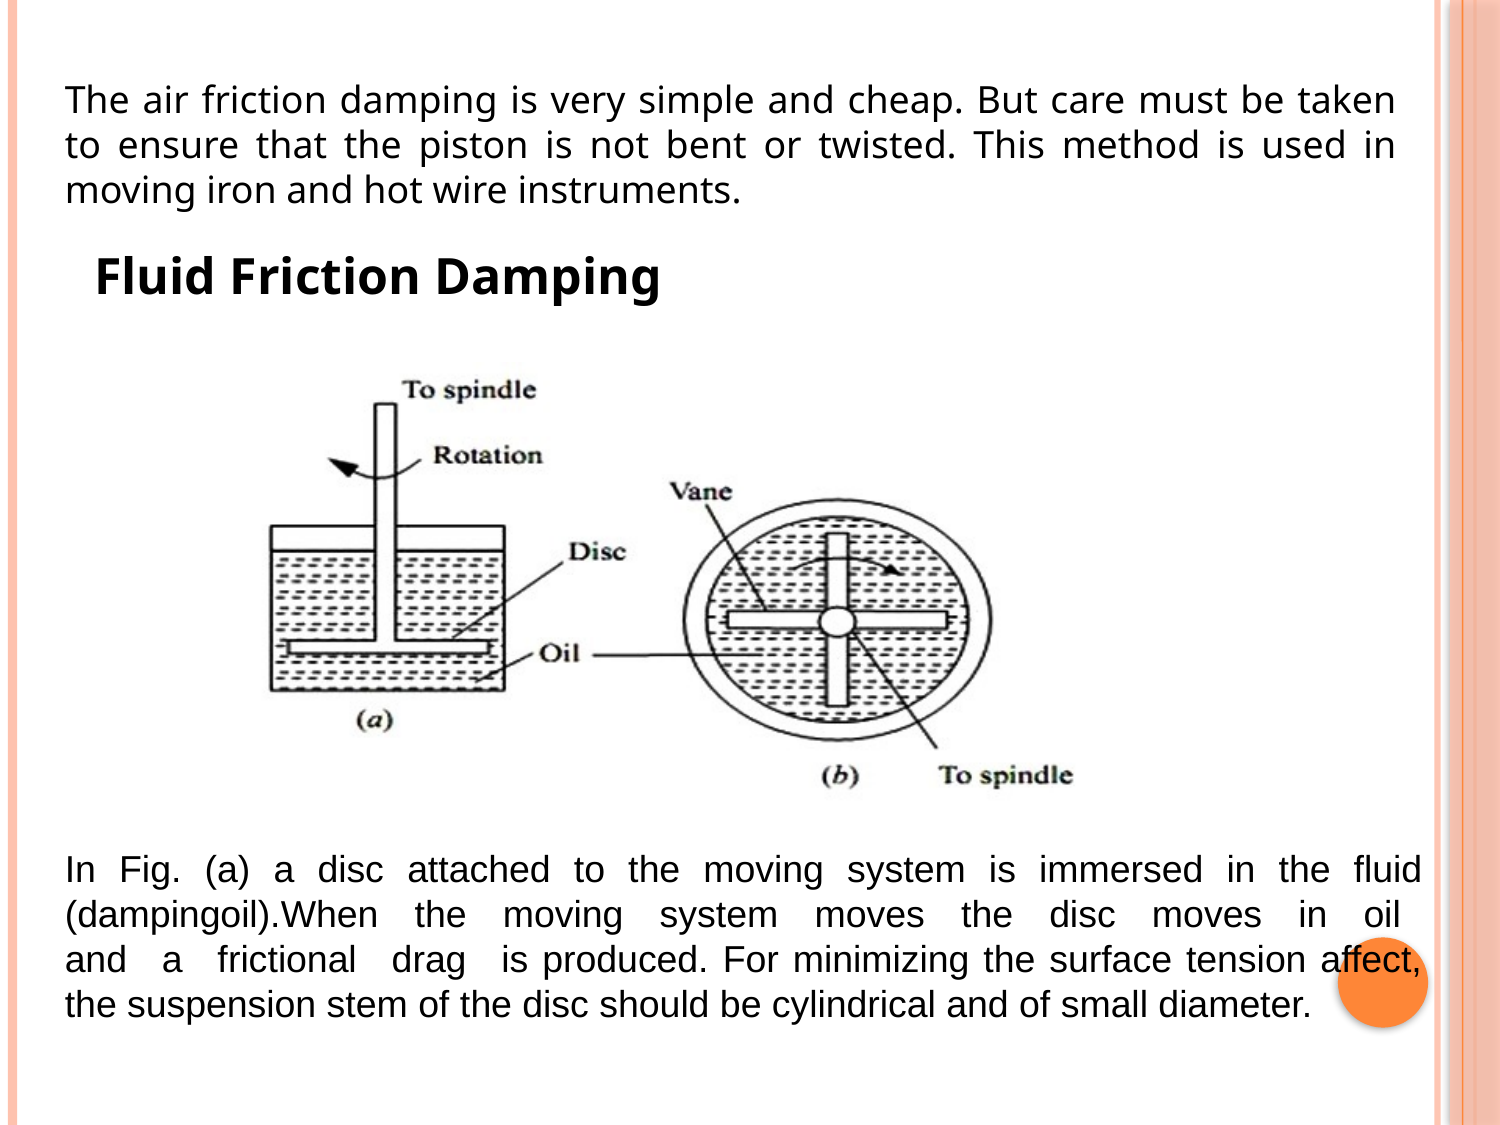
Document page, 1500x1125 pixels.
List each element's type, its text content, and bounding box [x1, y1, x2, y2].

text_box In Fig. (a) a disc attached to the moving system is immersed in the fluid (dampingoil).When the moving system moves the disc moves in oil and a frictional drag is produced. For minimizing the surface tension affect, the suspension stem of the disc should be cylindrical and of small diameter. [50, 837, 1438, 1033]
text_box Fluid Friction Damping [79, 237, 691, 313]
picture [224, 361, 1112, 813]
text_box The air friction damping is very simple and cheap. But care must be taken to ensure that the piston is not bent or twisted. This method is used in moving iron and hot wire instruments. [49, 38, 1413, 219]
